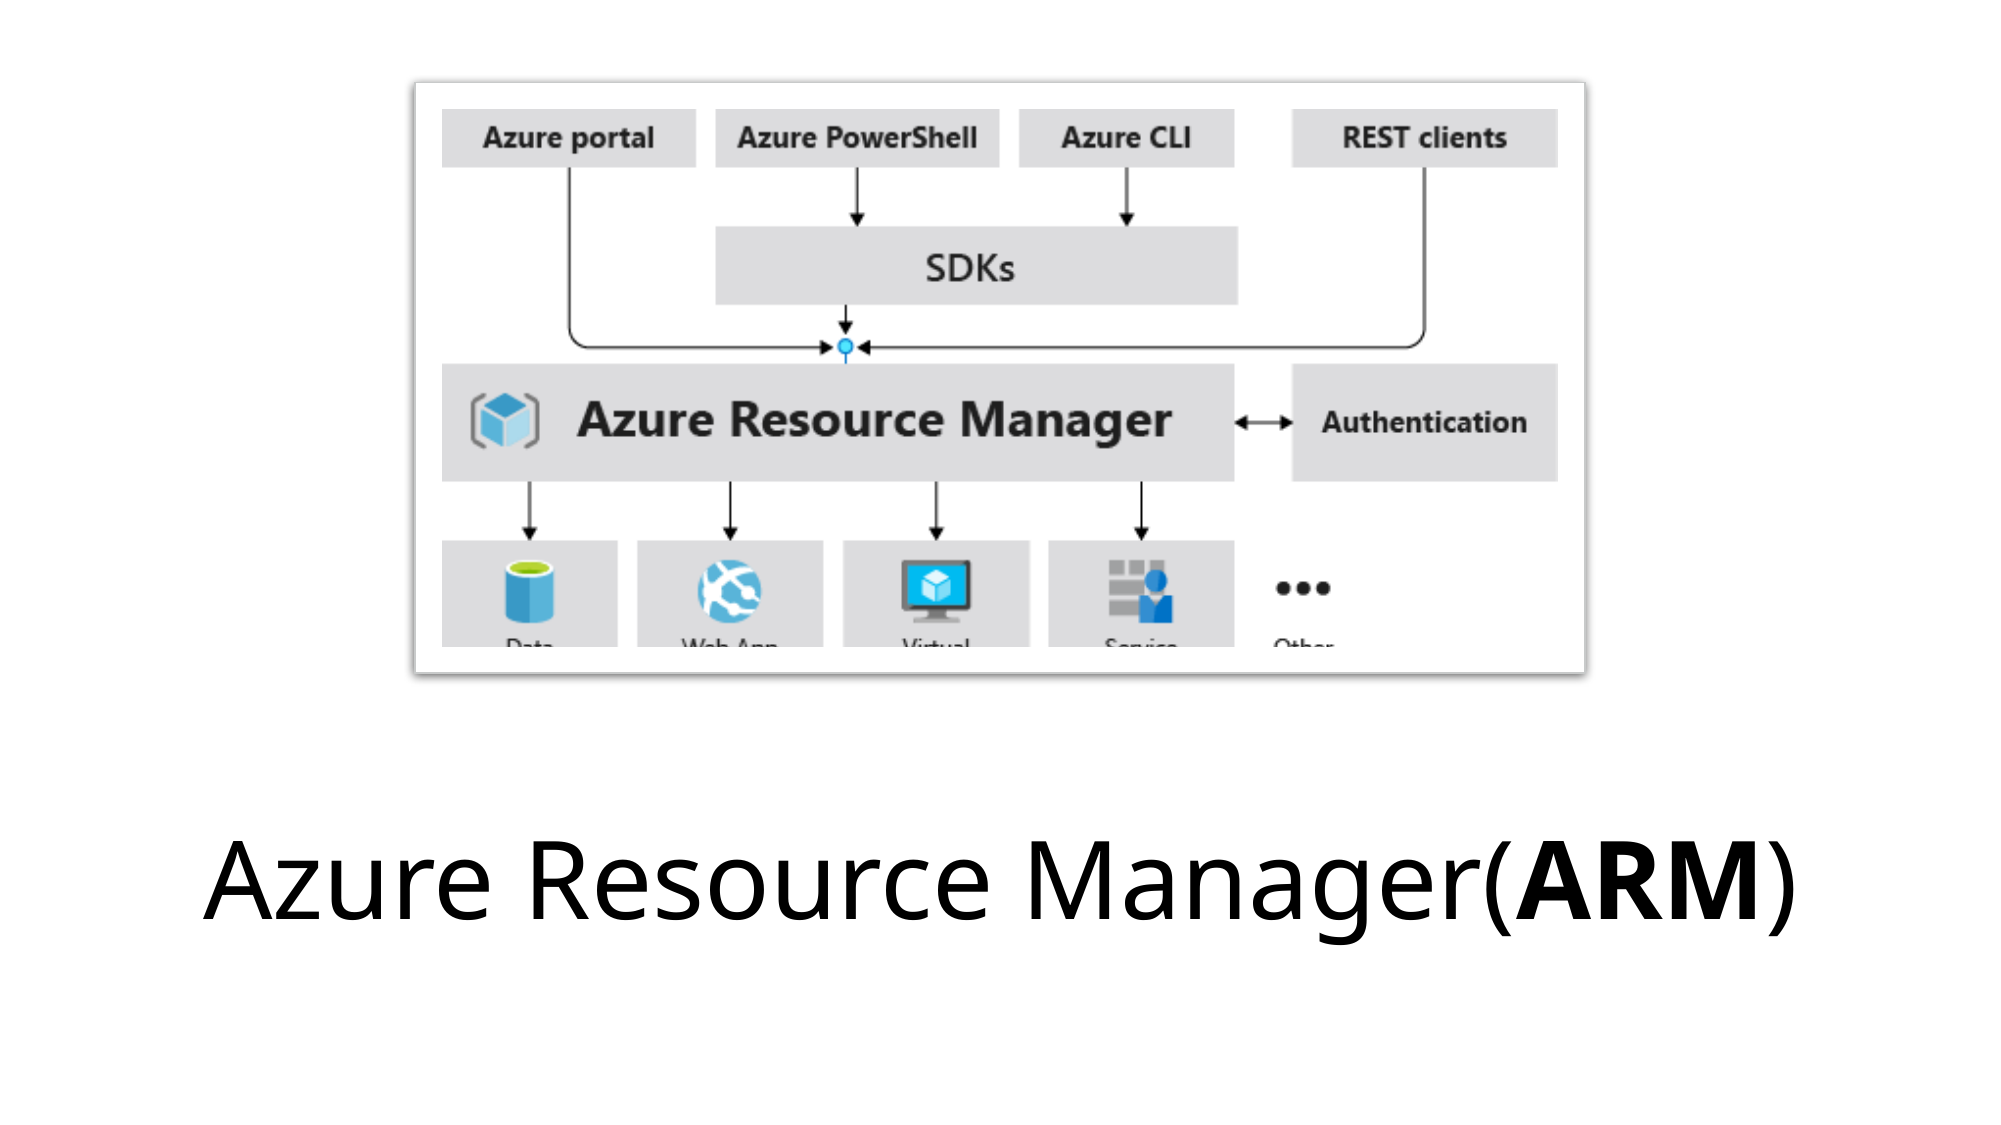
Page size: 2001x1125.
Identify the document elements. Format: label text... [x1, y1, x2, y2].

title Azure Resource Manager(ARM) [106, 729, 1895, 951]
text_box [414, 82, 1586, 674]
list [441, 109, 1558, 647]
